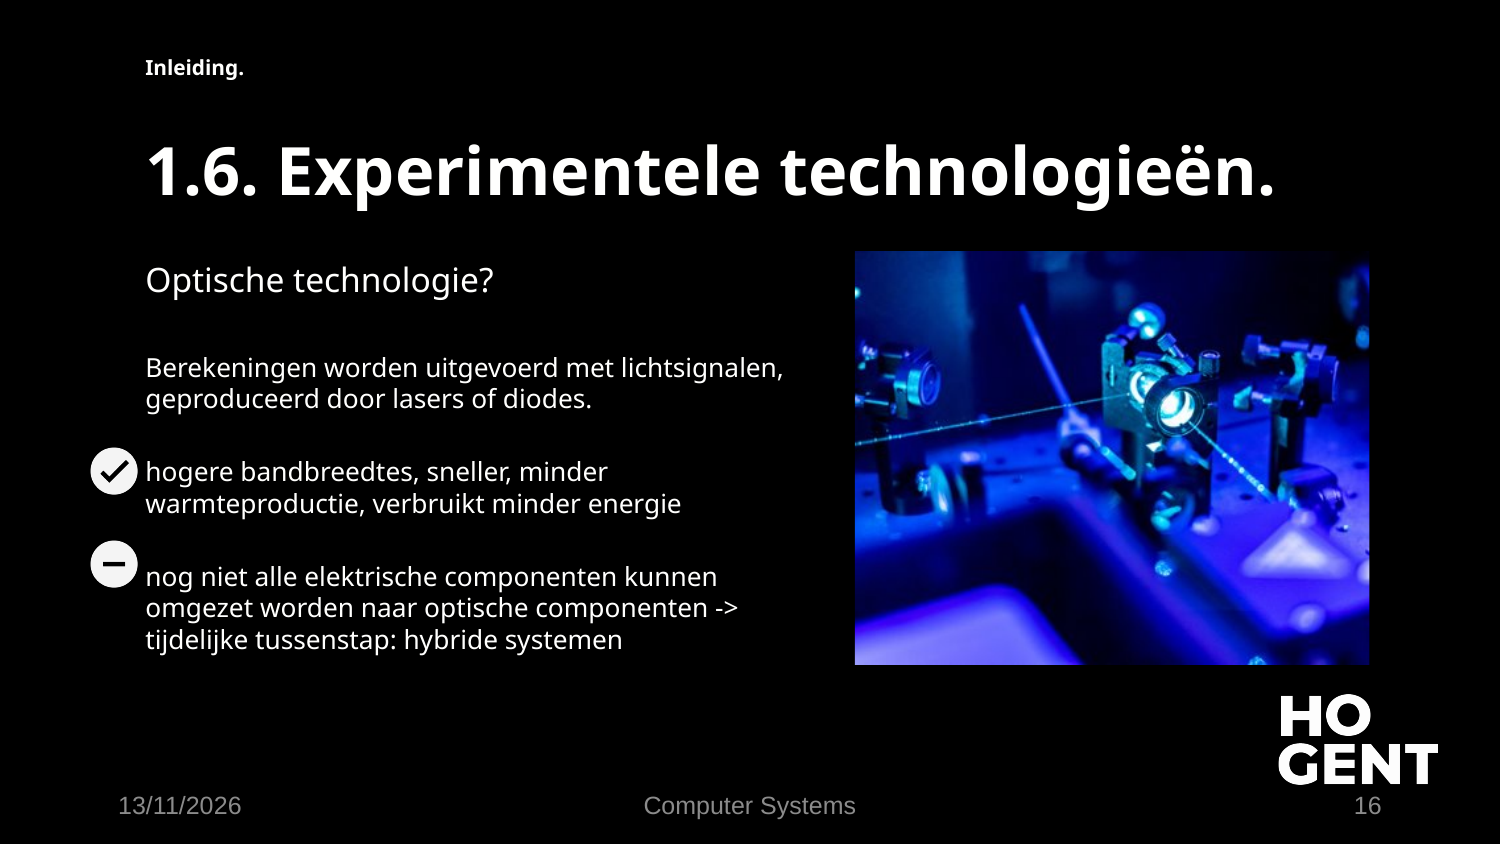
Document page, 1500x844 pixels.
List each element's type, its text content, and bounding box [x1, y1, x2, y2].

picture [854, 251, 1370, 666]
picture [84, 534, 144, 595]
list Inleiding. [130, 46, 806, 100]
title 1.6. Experimentele technologieën. [130, 121, 1397, 313]
footer Computer Systems [496, 782, 1004, 828]
list Optische technologie? Berekeningen worden uitgevoerd met lichtsignalen, geproduceerd door lasers of diodes. hogere bandbreedtes, sneller, minder warmteproductie, verbruikt minder energie nog niet alle elektrische componenten kunnen omgezet worden naar optische componenten -> tijdelijke tussenstap: hybride systemen [130, 251, 806, 665]
picture [84, 441, 144, 502]
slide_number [103, 782, 441, 828]
slide_number 16 [1059, 782, 1397, 828]
